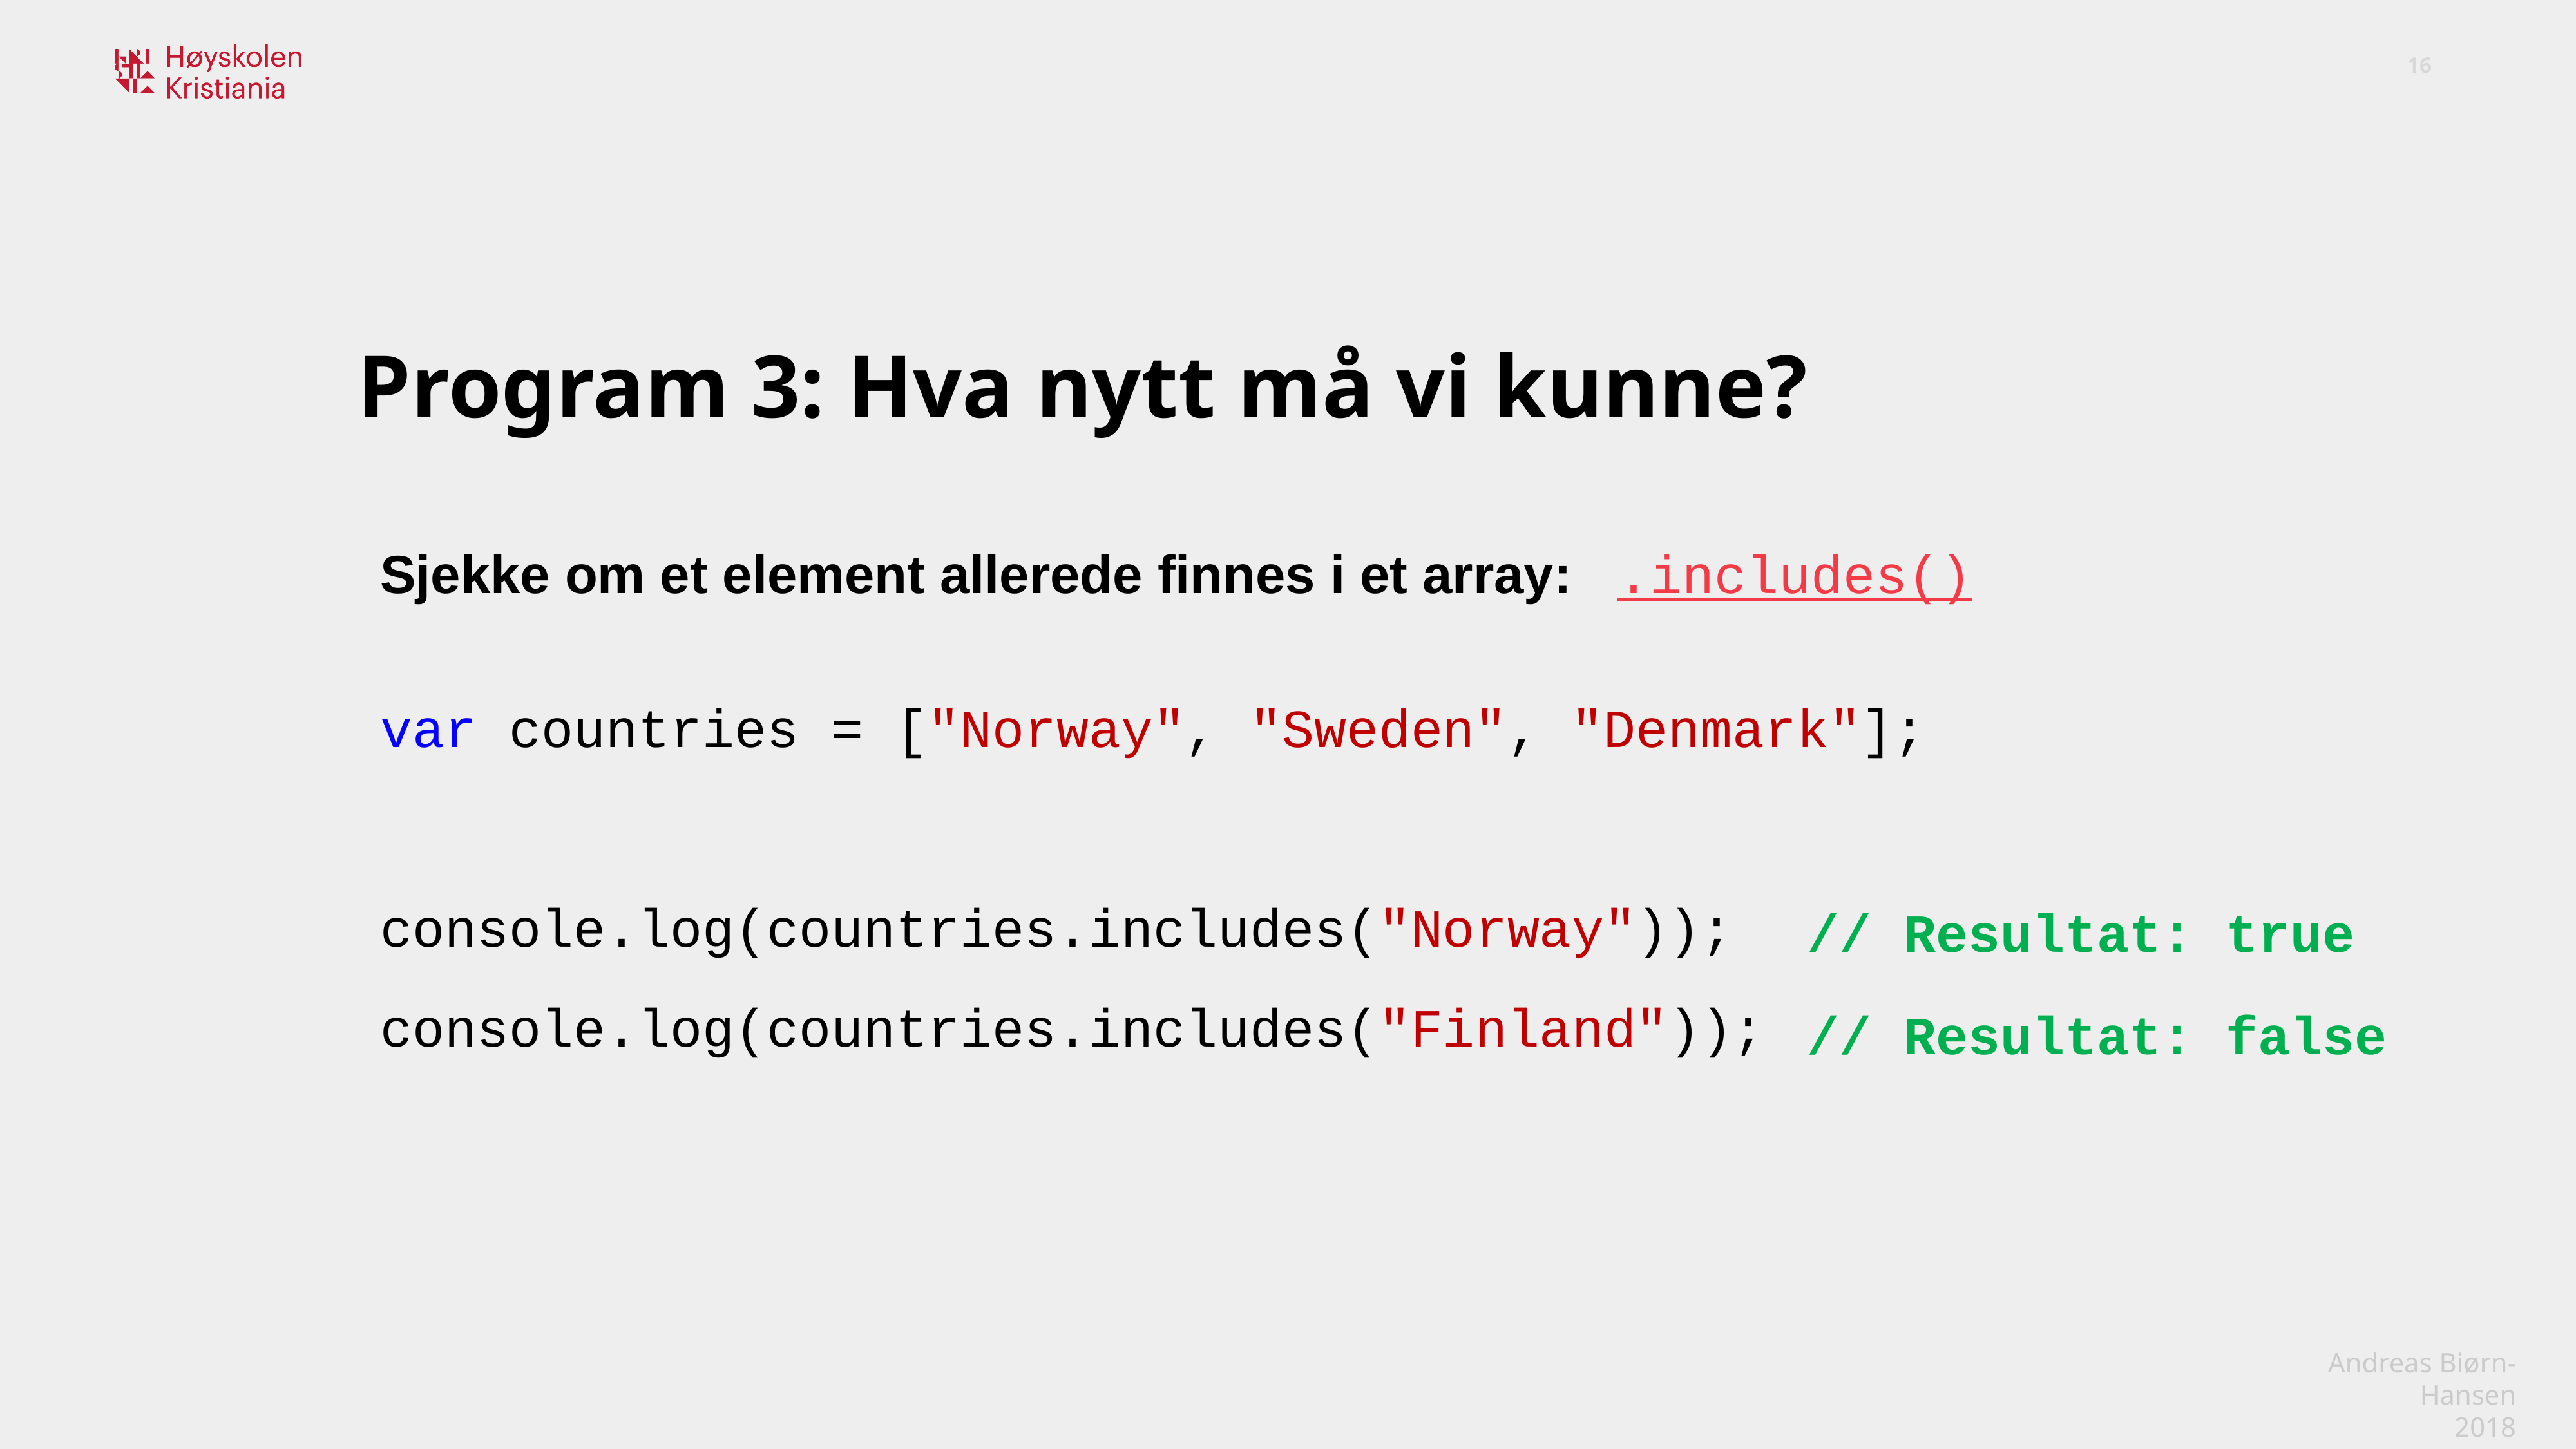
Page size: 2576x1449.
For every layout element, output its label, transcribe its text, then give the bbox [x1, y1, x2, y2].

text_box var countries = ["Norway", "Sweden", "Denmark"]; console.log(countries.includes("Norway")); console.log(countries.includes("Finland")); [357, 647, 2461, 1221]
text_box [1065, 375, 1503, 647]
text_box // Resultat: false [1798, 960, 2397, 1070]
text_box // Resultat: true [1797, 858, 2365, 968]
text_box Sjekke om et element allerede finnes i et array: .includes() [1434, 493, 2367, 647]
picture [160, 35, 314, 135]
picture [115, 49, 157, 95]
text_box Program 3: Hva nytt må vi kunne? [357, 325, 2021, 426]
text_box Sjekke om et element allerede finnes i et array: .includes() [357, 493, 1134, 647]
